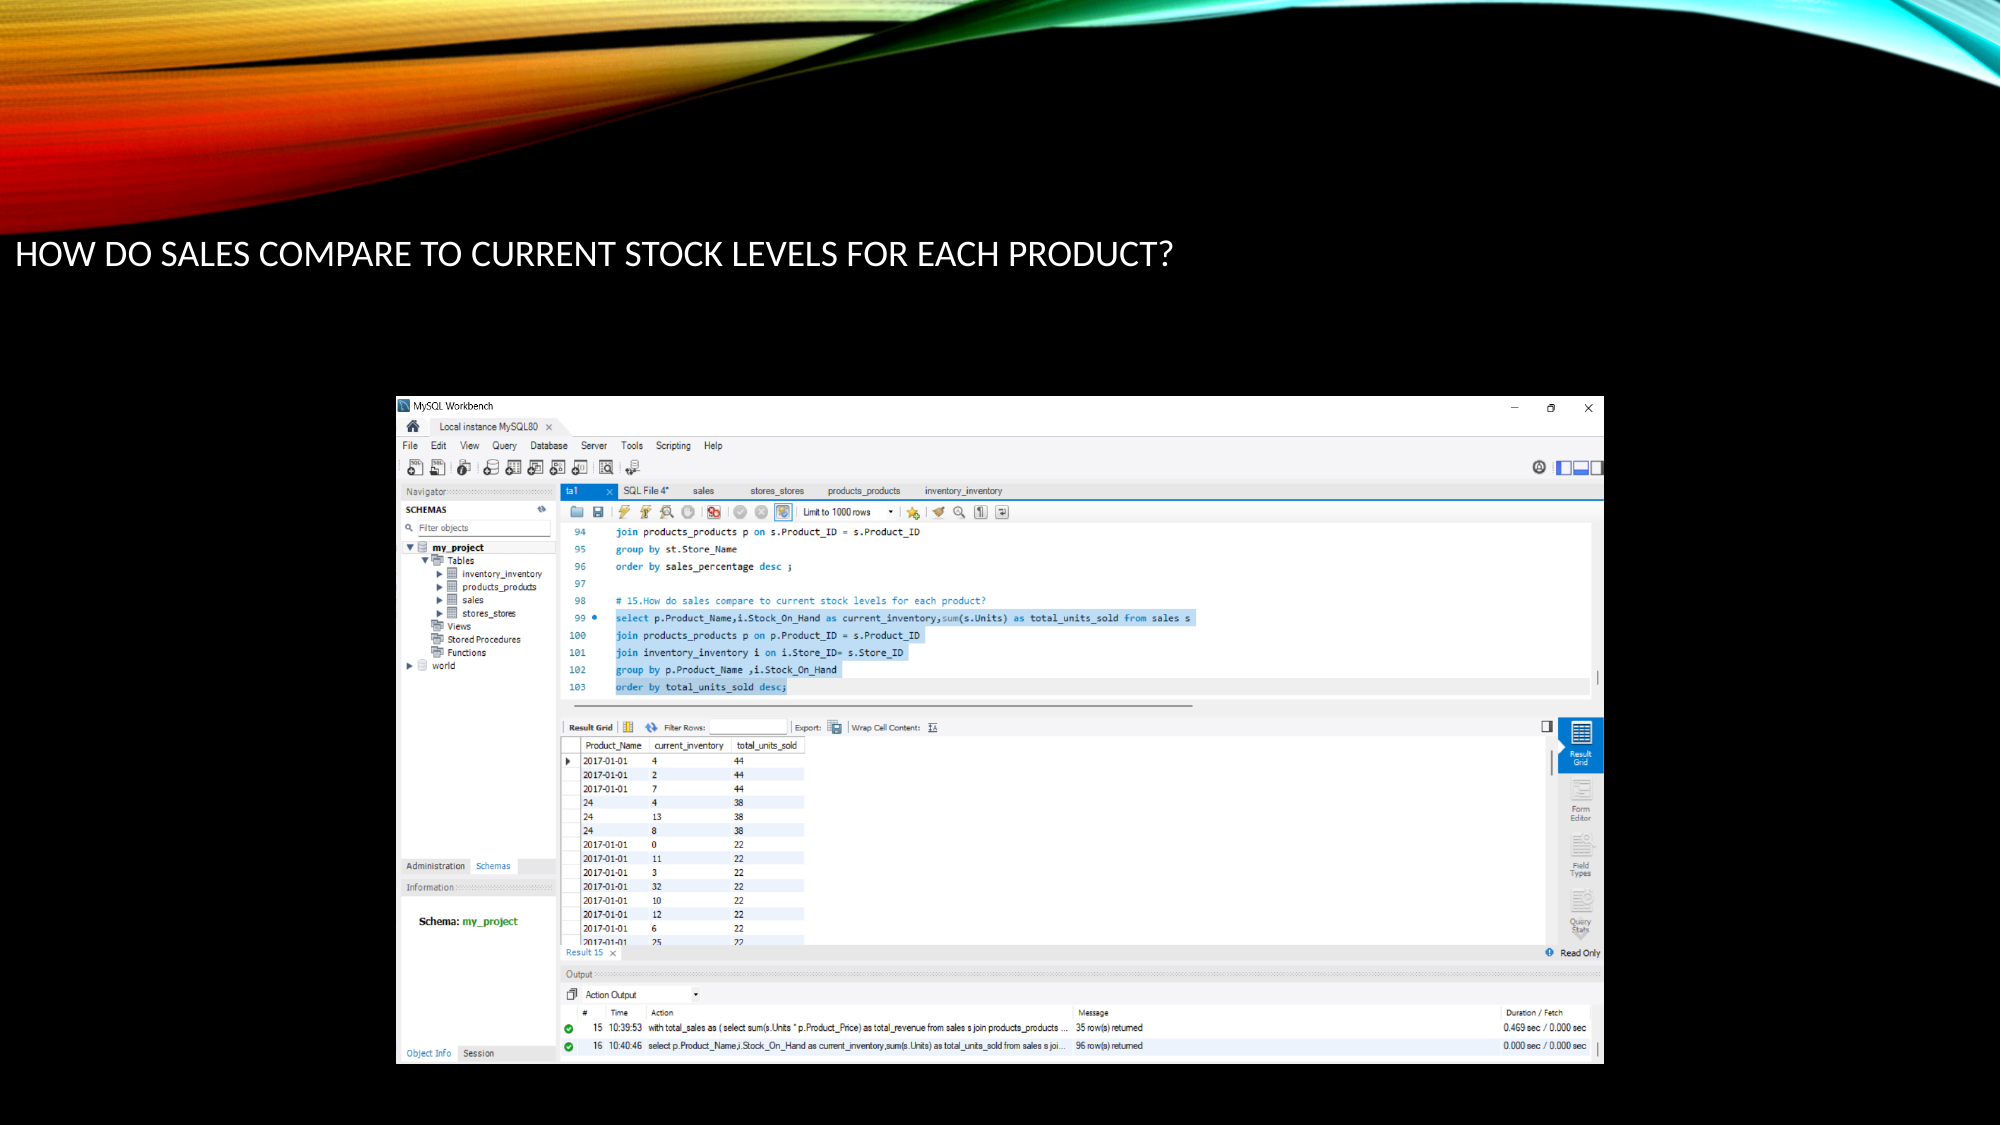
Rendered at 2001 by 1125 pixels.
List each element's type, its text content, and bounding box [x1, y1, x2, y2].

picture [0, 0, 2000, 237]
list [395, 395, 1605, 1065]
title How do sales compare to current stock levels for each product? [0, 148, 1413, 361]
